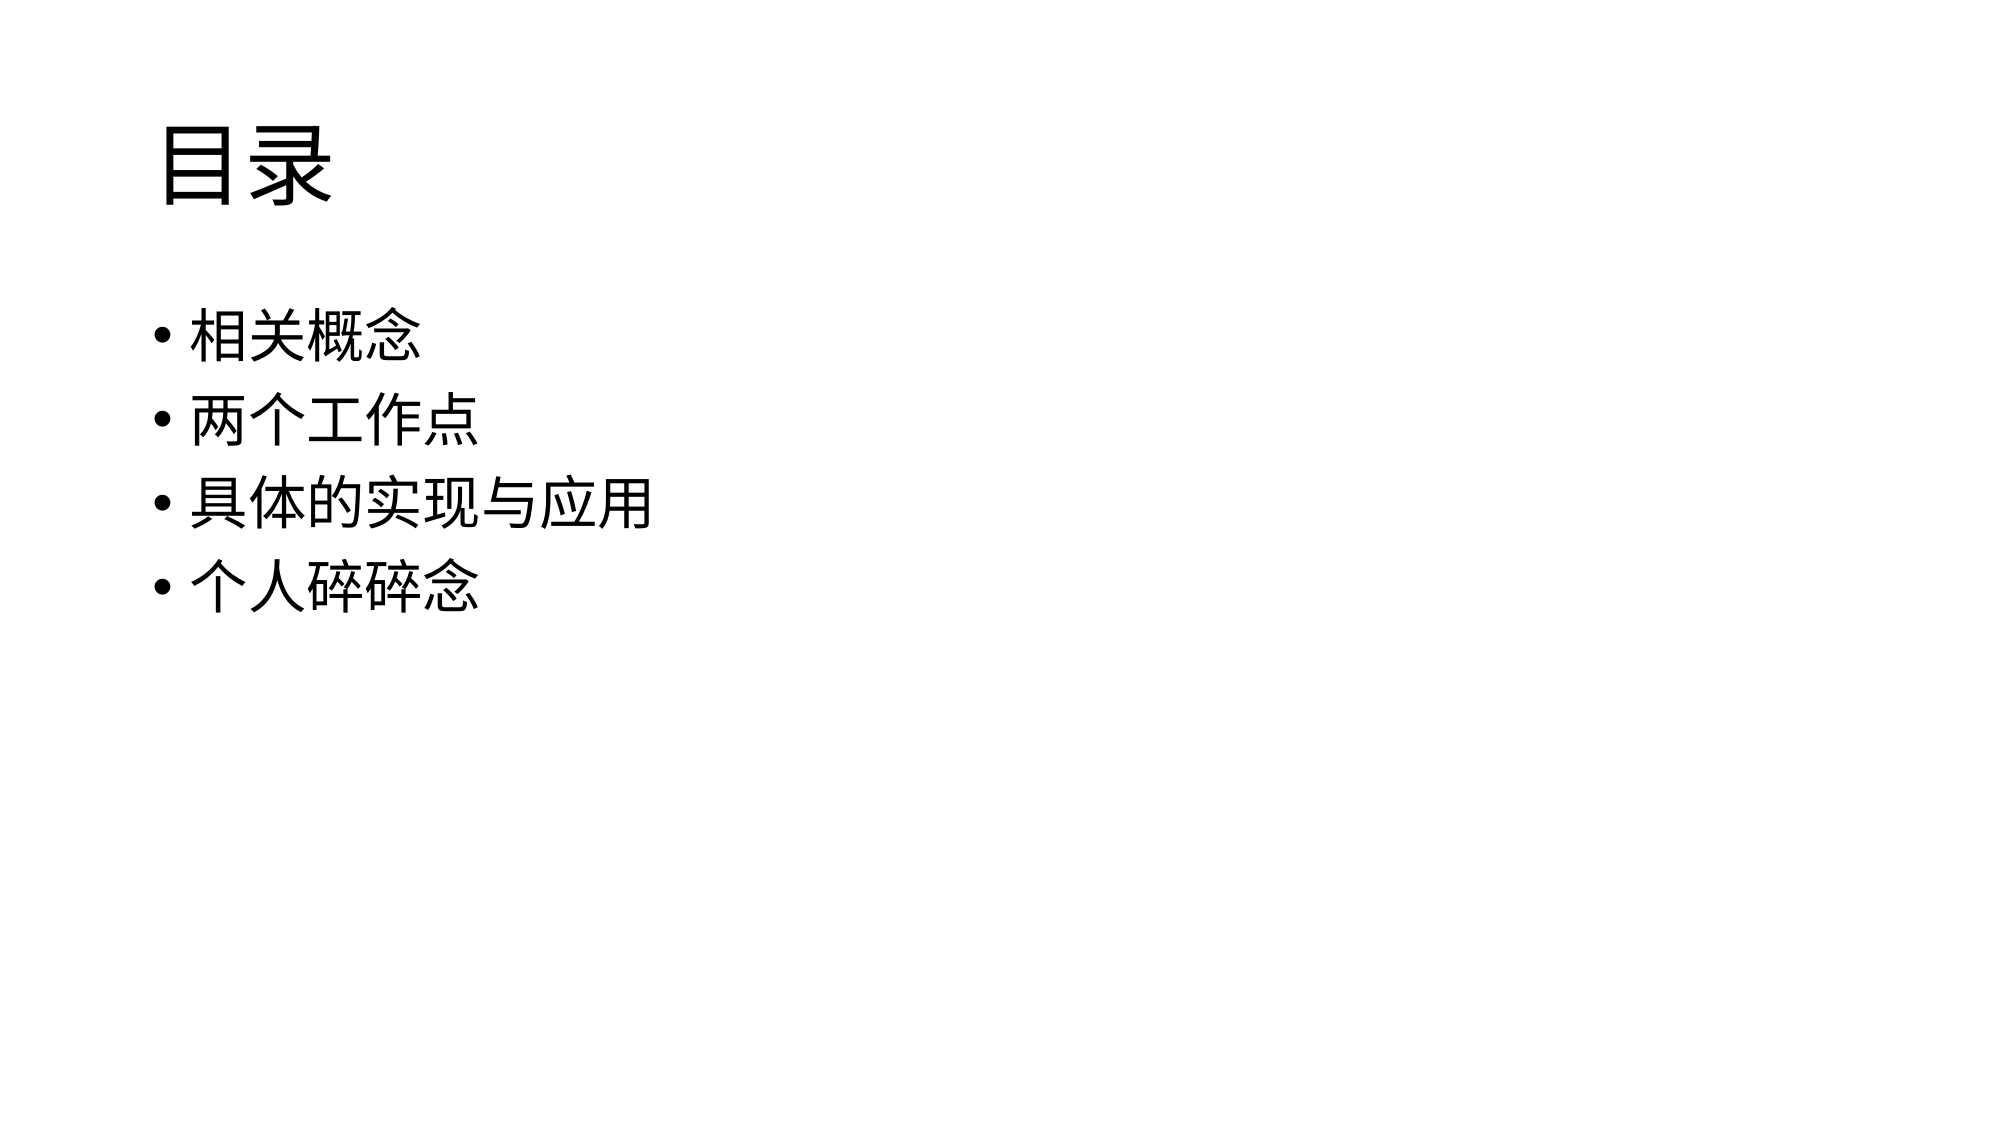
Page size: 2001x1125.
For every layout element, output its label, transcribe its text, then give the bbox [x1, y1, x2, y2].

title 目录 [137, 59, 1863, 278]
list 相关概念 两个工作点 具体的实现与应用 个人碎碎念 [137, 299, 1863, 1014]
